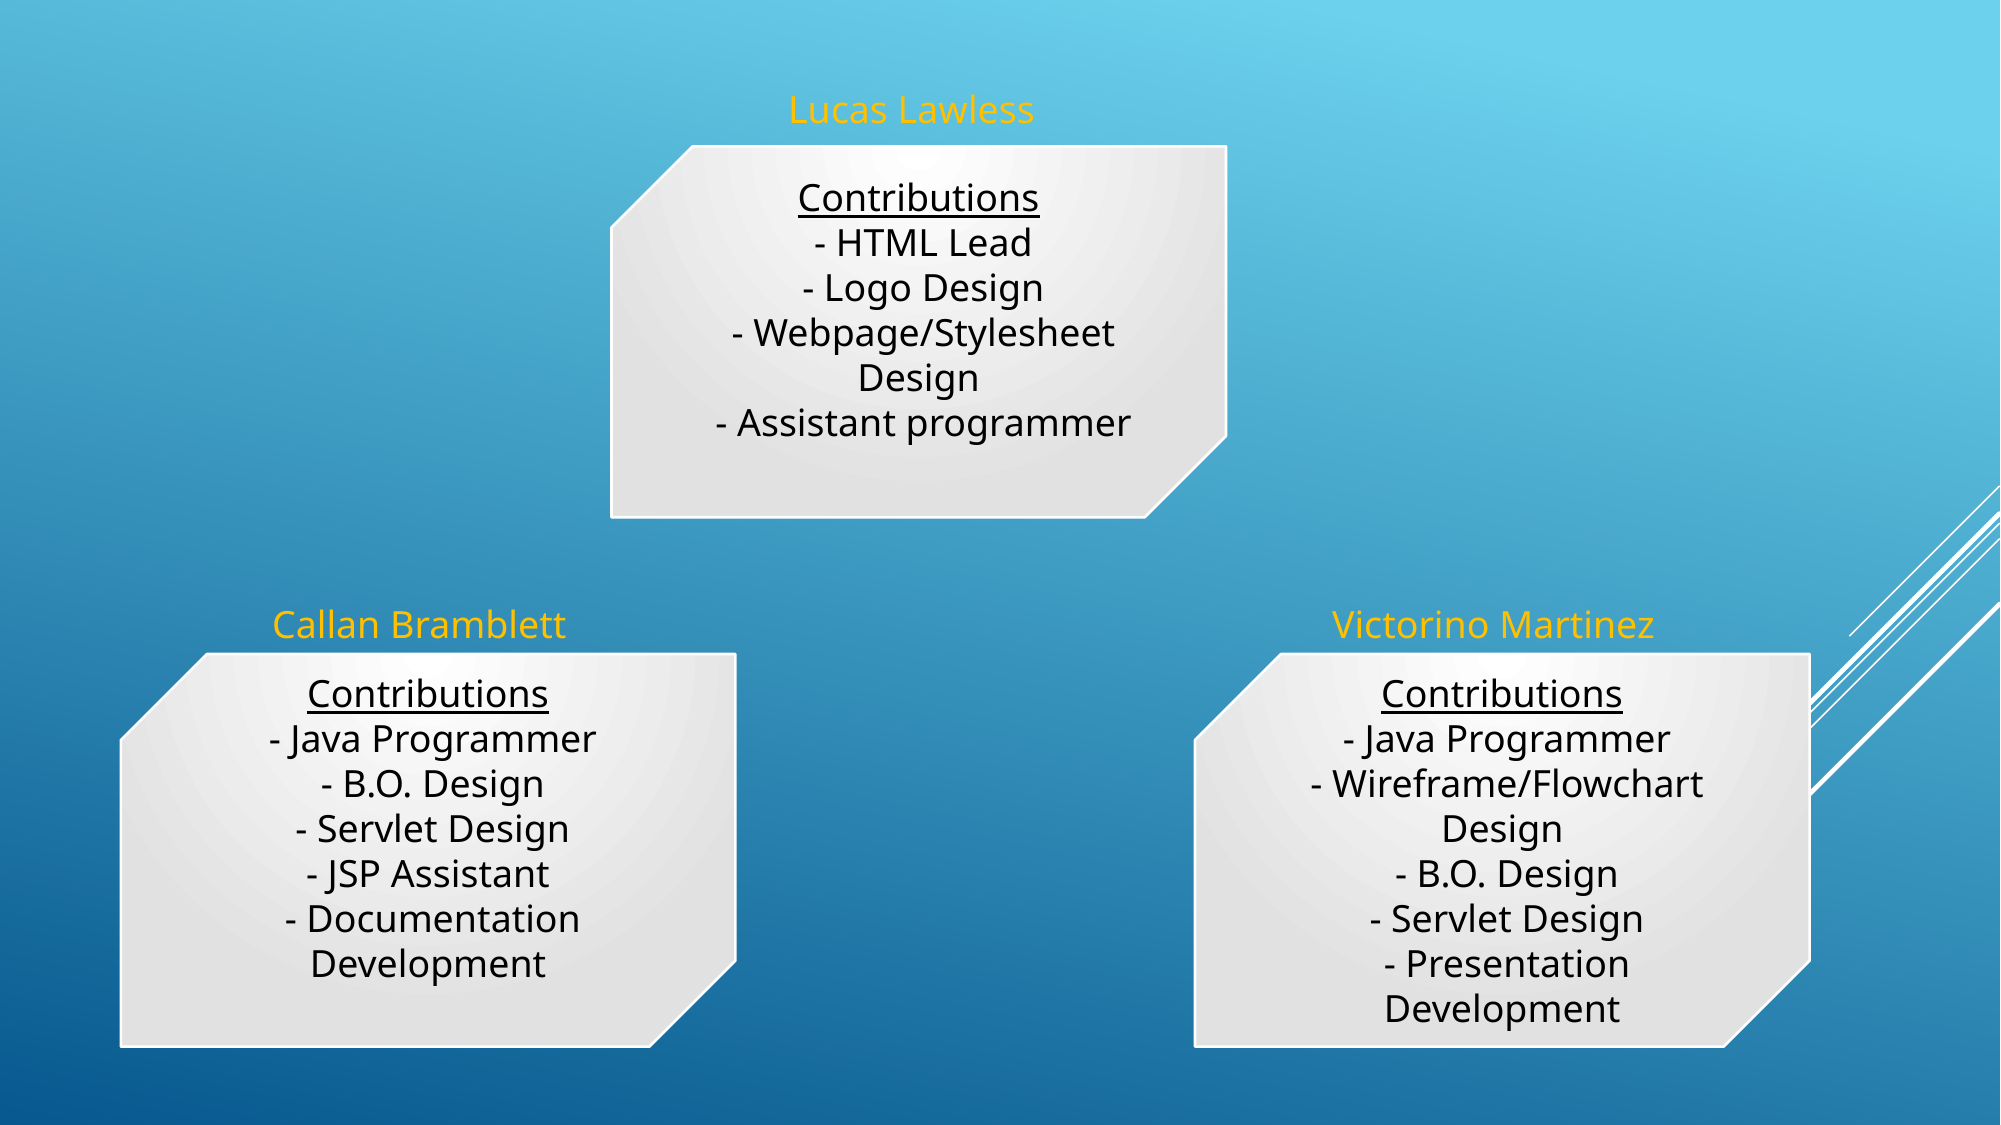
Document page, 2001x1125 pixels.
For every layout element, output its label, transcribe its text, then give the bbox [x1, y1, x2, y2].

text_box Contributions - Java Programmer - Wireframe/Flowchart Design - B.O. Design - Servlet Design - Presentation Development [1193, 652, 1811, 1048]
text_box Contributions - Java Programmer - B.O. Design - Servlet Design - JSP Assistant - Documentation Development [119, 652, 737, 1048]
text_box Contributions - HTML Lead - Logo Design - Webpage/Stylesheet Design - Assistant programmer [610, 145, 1228, 519]
text_box Victorino Martinez [1317, 593, 1688, 652]
text_box Callan Bramblett [257, 593, 599, 652]
text_box Lucas Lawless [773, 78, 1064, 138]
